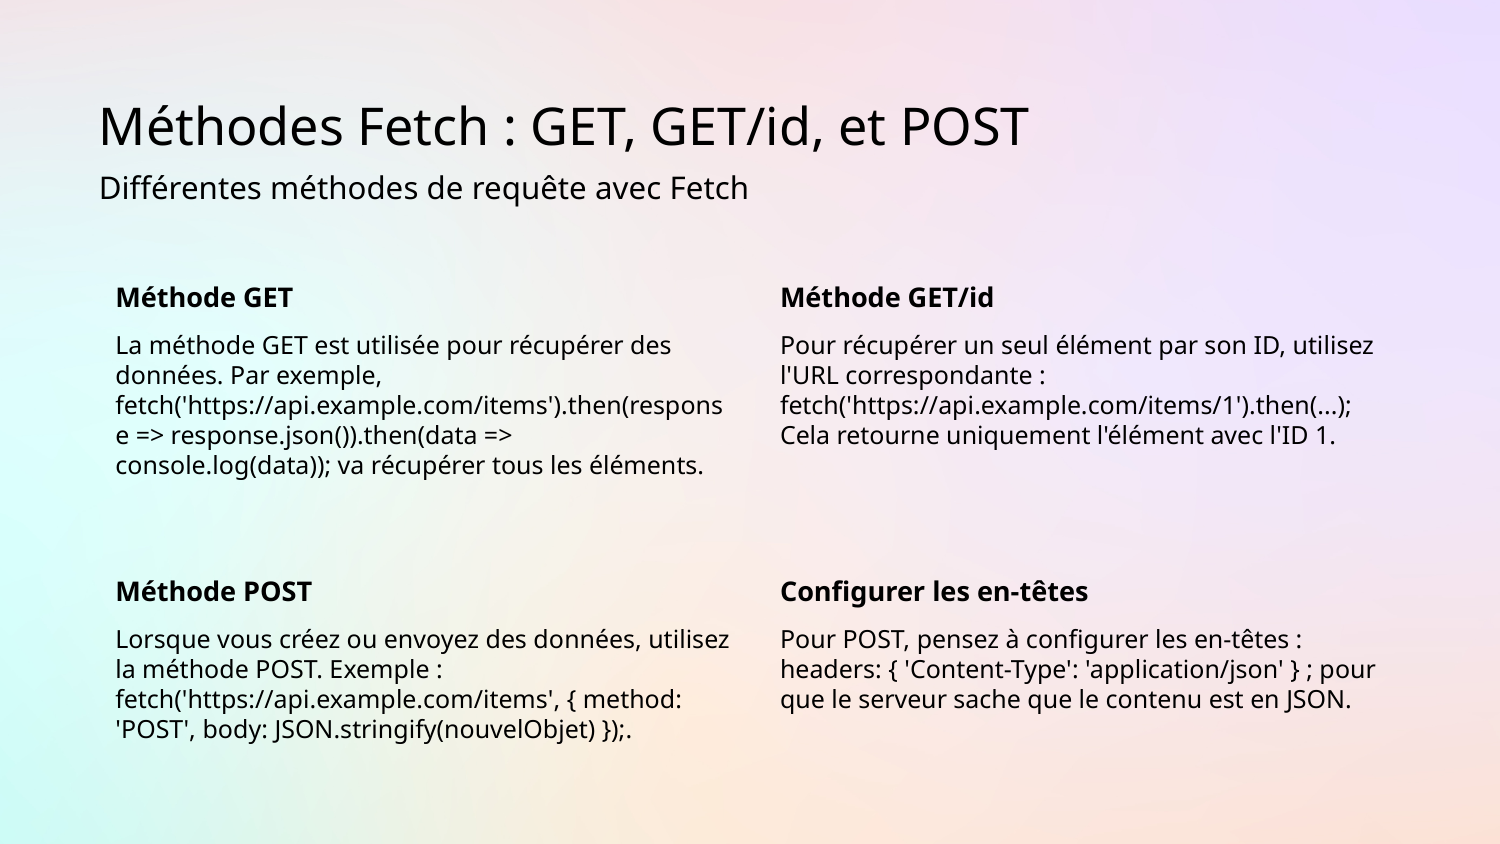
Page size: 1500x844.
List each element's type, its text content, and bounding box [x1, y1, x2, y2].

text_box Configurer les en-têtes [764, 559, 1415, 608]
text_box Méthode GET/id [764, 265, 1415, 314]
text_box Méthode GET [100, 265, 750, 314]
text_box Différentes méthodes de requête avec Fetch [83, 152, 1415, 219]
picture [0, 0, 1500, 844]
text_box Méthodes Fetch : GET, GET/id, et POST [83, 23, 1415, 152]
text_box Pour POST, pensez à configurer les en-têtes : headers: { 'Content-Type': 'application/json' } ; pour que le serveur sache que le contenu est en JSON. [764, 608, 1415, 821]
text_box Lorsque vous créez ou envoyez des données, utilisez la méthode POST. Exemple : fetch('https://api.example.com/items', { method: 'POST', body: JSON.stringify(nouvelObjet) });. [100, 608, 750, 821]
text_box Méthode POST [100, 559, 750, 608]
text_box Pour récupérer un seul élément par son ID, utilisez l'URL correspondante : fetch('https://api.example.com/items/1').then(...); Cela retourne uniquement l'élément avec l'ID 1. [764, 314, 1415, 527]
text_box La méthode GET est utilisée pour récupérer des données. Par exemple, fetch('https://api.example.com/items').then(response => response.json()).then(data => console.log(data)); va récupérer tous les éléments. [100, 314, 750, 527]
